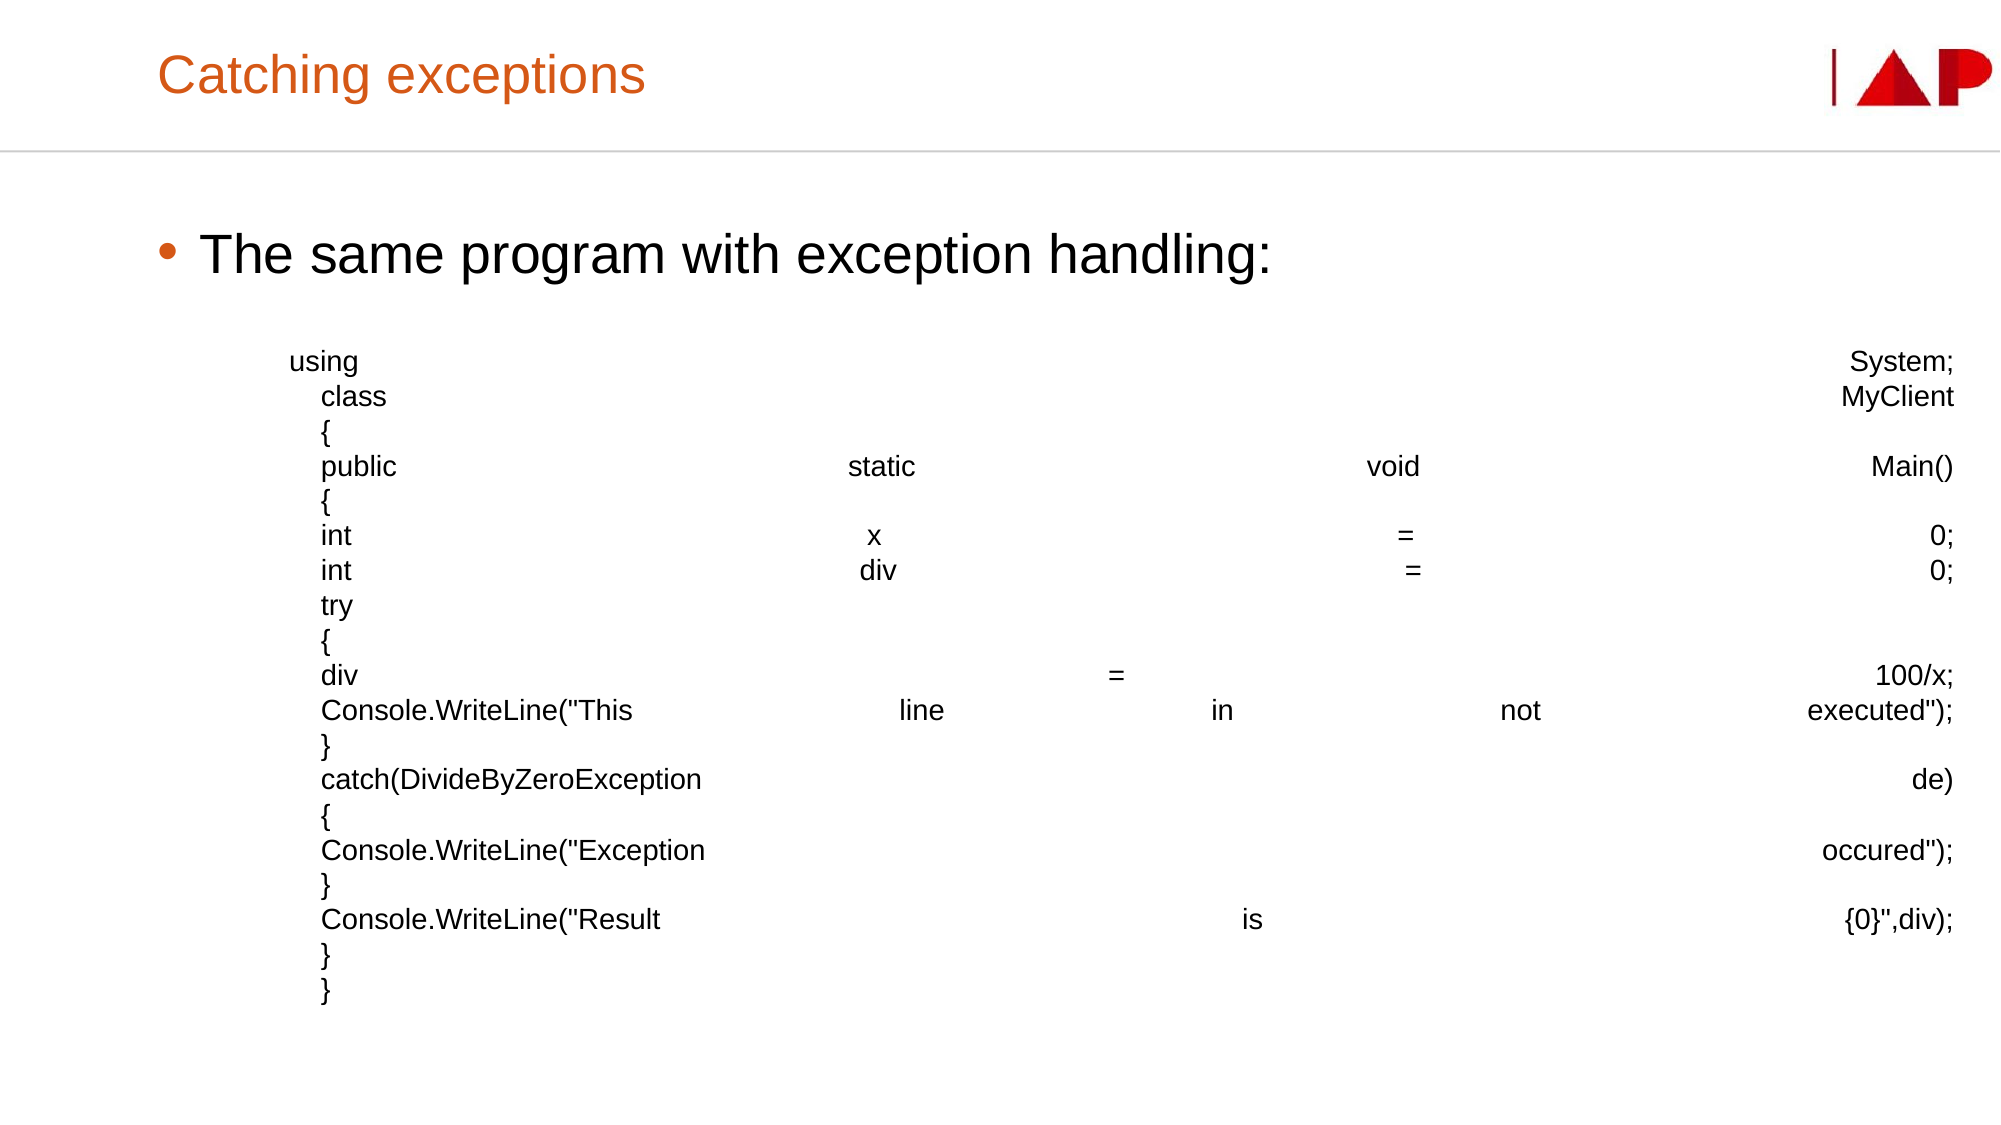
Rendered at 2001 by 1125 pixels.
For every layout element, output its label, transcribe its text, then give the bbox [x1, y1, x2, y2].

list The same program with exception handling: using System; class MyClient { public static void Main() { int x = 0; int div = 0; try { div = 100/x; Console.WriteLine("This line in not executed"); } catch(DivideByZeroException de) { Console.WriteLine("Exception occured"); } Console.WriteLine("Result is {0}",div); } } [157, 217, 1955, 1023]
picture [1843, 10, 2000, 142]
title Catching exceptions [157, 0, 1843, 152]
